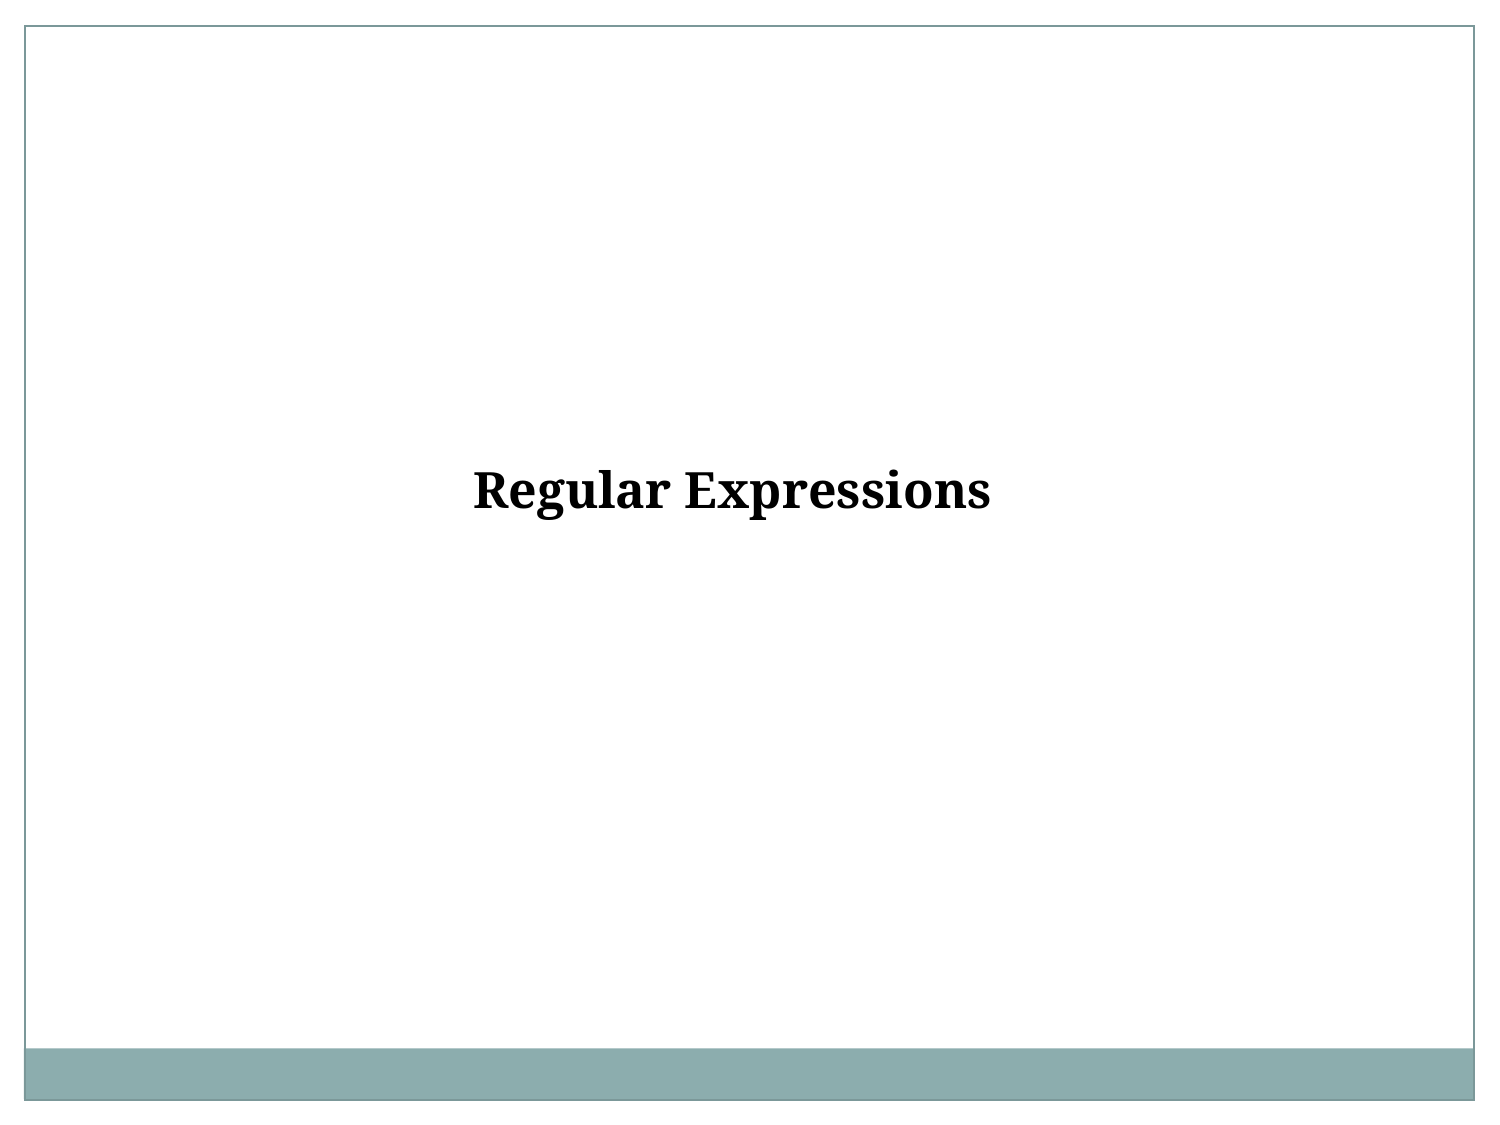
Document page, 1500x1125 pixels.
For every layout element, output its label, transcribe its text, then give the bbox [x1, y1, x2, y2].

text_box Regular Expressions [458, 451, 1007, 526]
